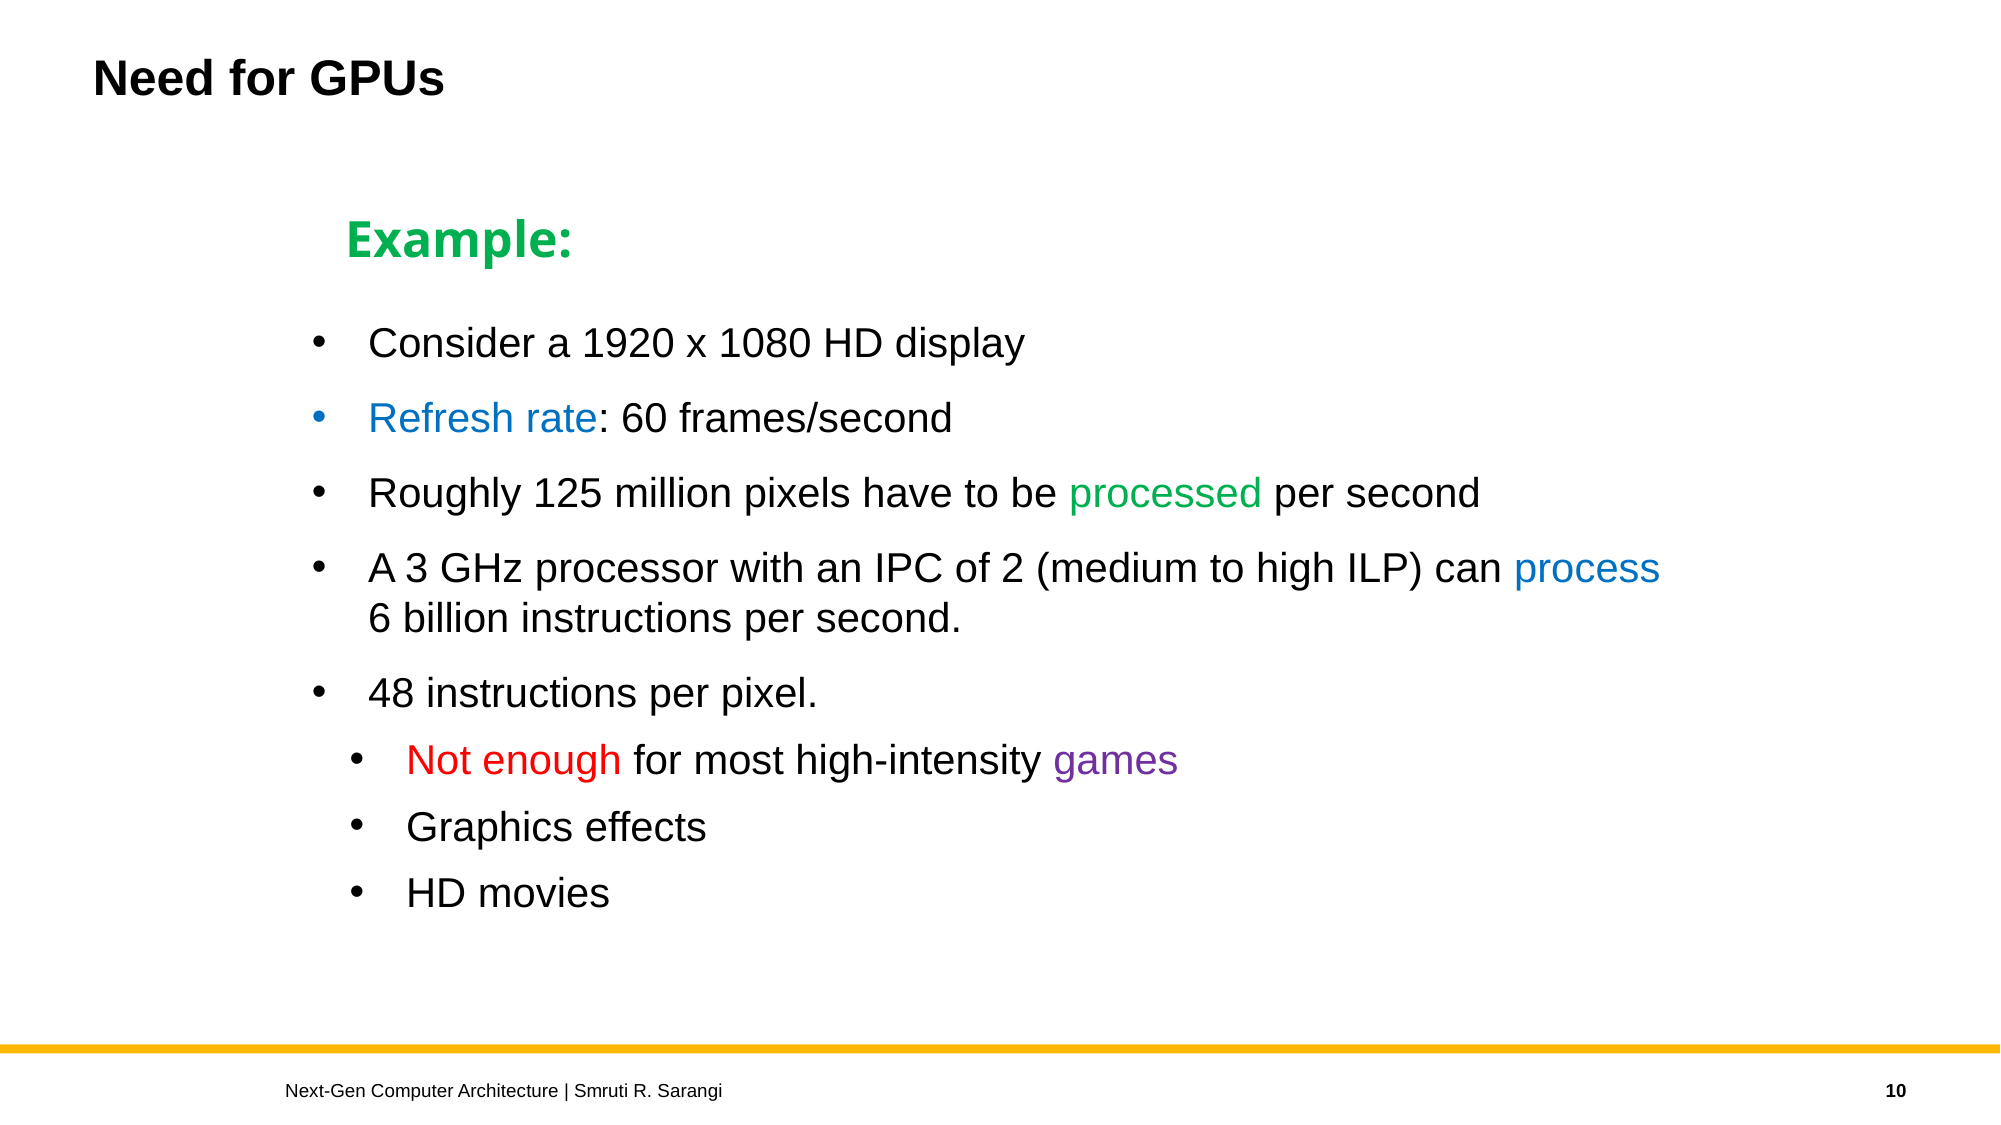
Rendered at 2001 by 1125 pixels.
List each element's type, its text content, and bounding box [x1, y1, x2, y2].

list Consider a 1920 x 1080 HD display Refresh rate: 60 frames/second Roughly 125 million pixels have to be processed per second A 3 GHz processor with an IPC of 2 (medium to high ILP) can process 6 billion instructions per second. 48 instructions per pixel. Not enough for most high-intensity games Graphics effects HD movies [296, 308, 1692, 996]
footer Next-Gen Computer Architecture | Smruti R. Sarangi [270, 1071, 1471, 1109]
slide_number 10 [1711, 1071, 1922, 1109]
text_box Example: [330, 199, 588, 275]
title Need for GPUs [78, 45, 1604, 180]
